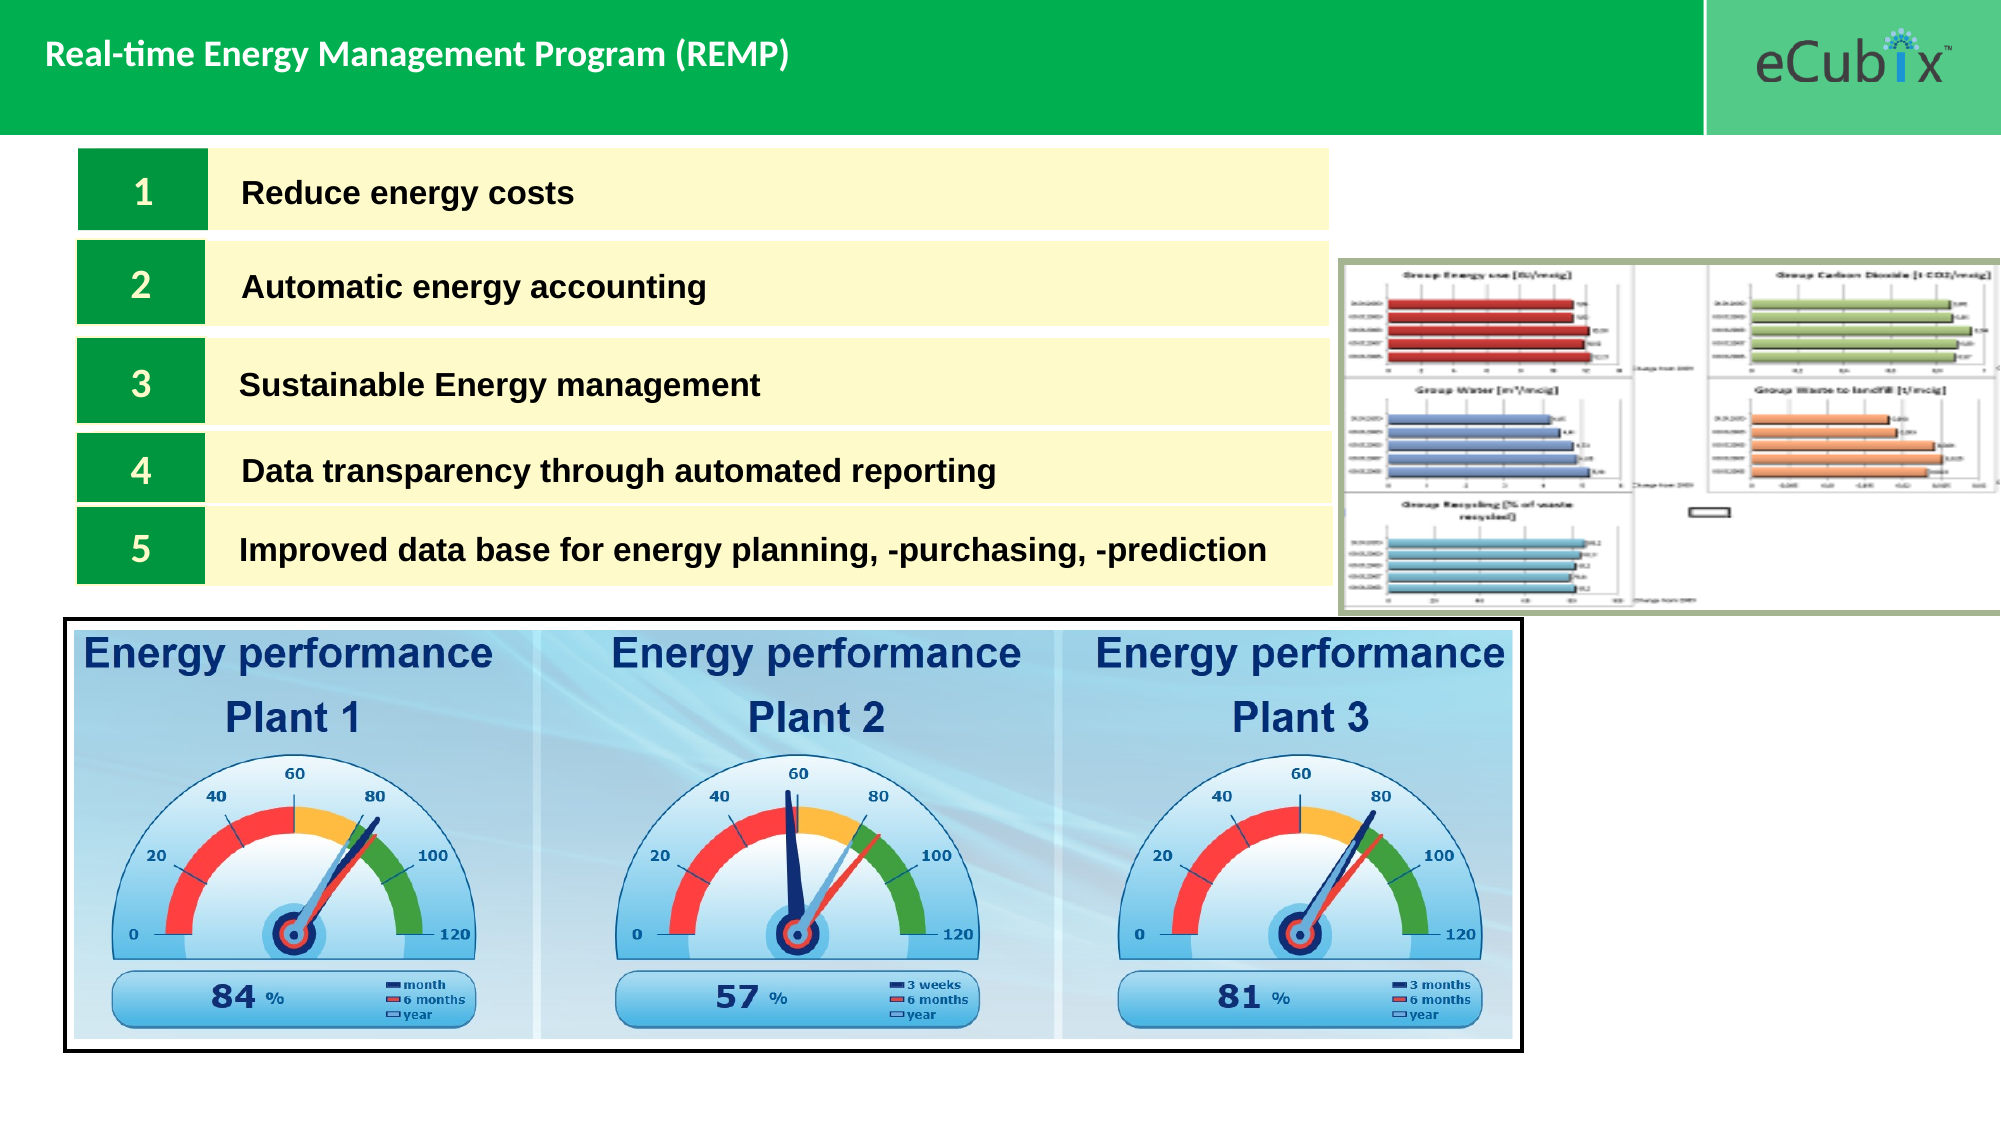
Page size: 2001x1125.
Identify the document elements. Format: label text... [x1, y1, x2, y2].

text_box Sustainable Energy management [206, 338, 1329, 425]
text_box 4 [76, 432, 207, 503]
picture [54, 264, 2000, 1060]
text_box 3 [76, 337, 206, 425]
text_box Automatic energy accounting [93, 241, 1329, 326]
text_box Reduce energy costs [208, 149, 1329, 230]
picture [1757, 28, 1952, 82]
text_box 5 [76, 505, 207, 586]
text_box 2 [76, 238, 206, 325]
text_box 1 [78, 148, 208, 231]
list Real-time Energy Management Program (REMP) [9, 30, 1085, 102]
text_box Data transparency through automated reporting [93, 431, 1332, 503]
text_box Improved data base for energy planning, -purchasing, -prediction [207, 506, 1333, 586]
